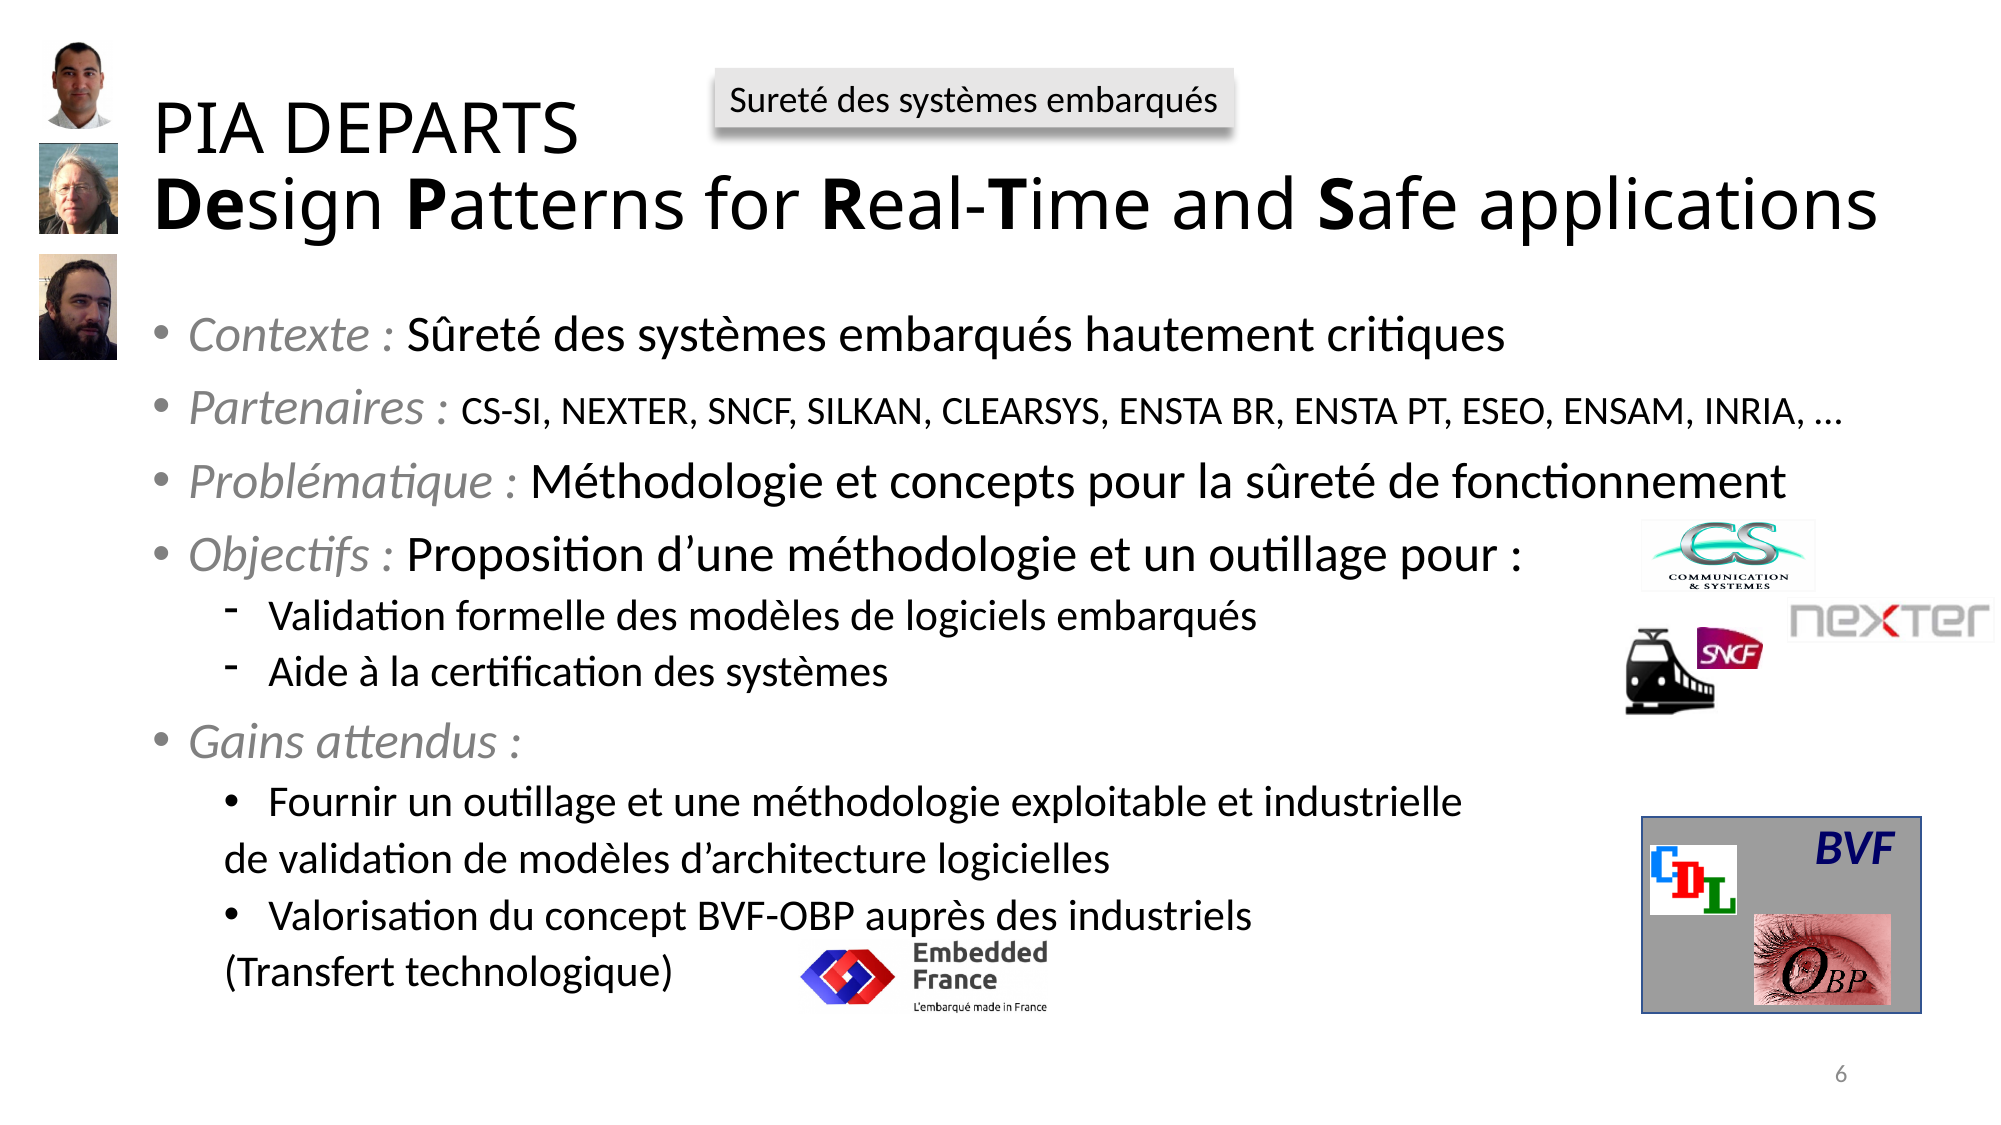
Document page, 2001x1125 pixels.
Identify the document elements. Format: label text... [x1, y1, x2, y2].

picture [798, 939, 1048, 1014]
title PIA DEPARTS Design Patterns for Real-Time and Safe applications [137, 59, 1958, 278]
picture [39, 143, 118, 234]
list Contexte : Sûreté des systèmes embarqués hautement critiques Partenaires : CS-SI, NEXTER, SNCF, SILKAN, CLEARSYS, ENSTA BR, ENSTA PT, ESEO, ENSAM, INRIA, … Problématique : Méthodologie et concepts pour la sûreté de fonctionnement Objectifs : Proposition d’une méthodologie et un outillage pour : Validation formelle des modèles de logiciels embarqués Aide à la certification des systèmes Gains attendus : Fournir un outillage et une méthodologie exploitable et industrielle de validation de modèles d’architecture logicielles Valorisation du concept BVF-OBP auprès des industriels (Transfert technologique) [137, 299, 1958, 1014]
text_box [1623, 608, 1763, 719]
picture [39, 254, 117, 360]
picture [1788, 598, 1994, 642]
picture [1641, 520, 1815, 591]
slide_number 6 [1412, 1042, 1863, 1103]
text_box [1642, 817, 1922, 1014]
text_box Sureté des systèmes embarqués [714, 67, 1234, 128]
picture [42, 40, 113, 129]
